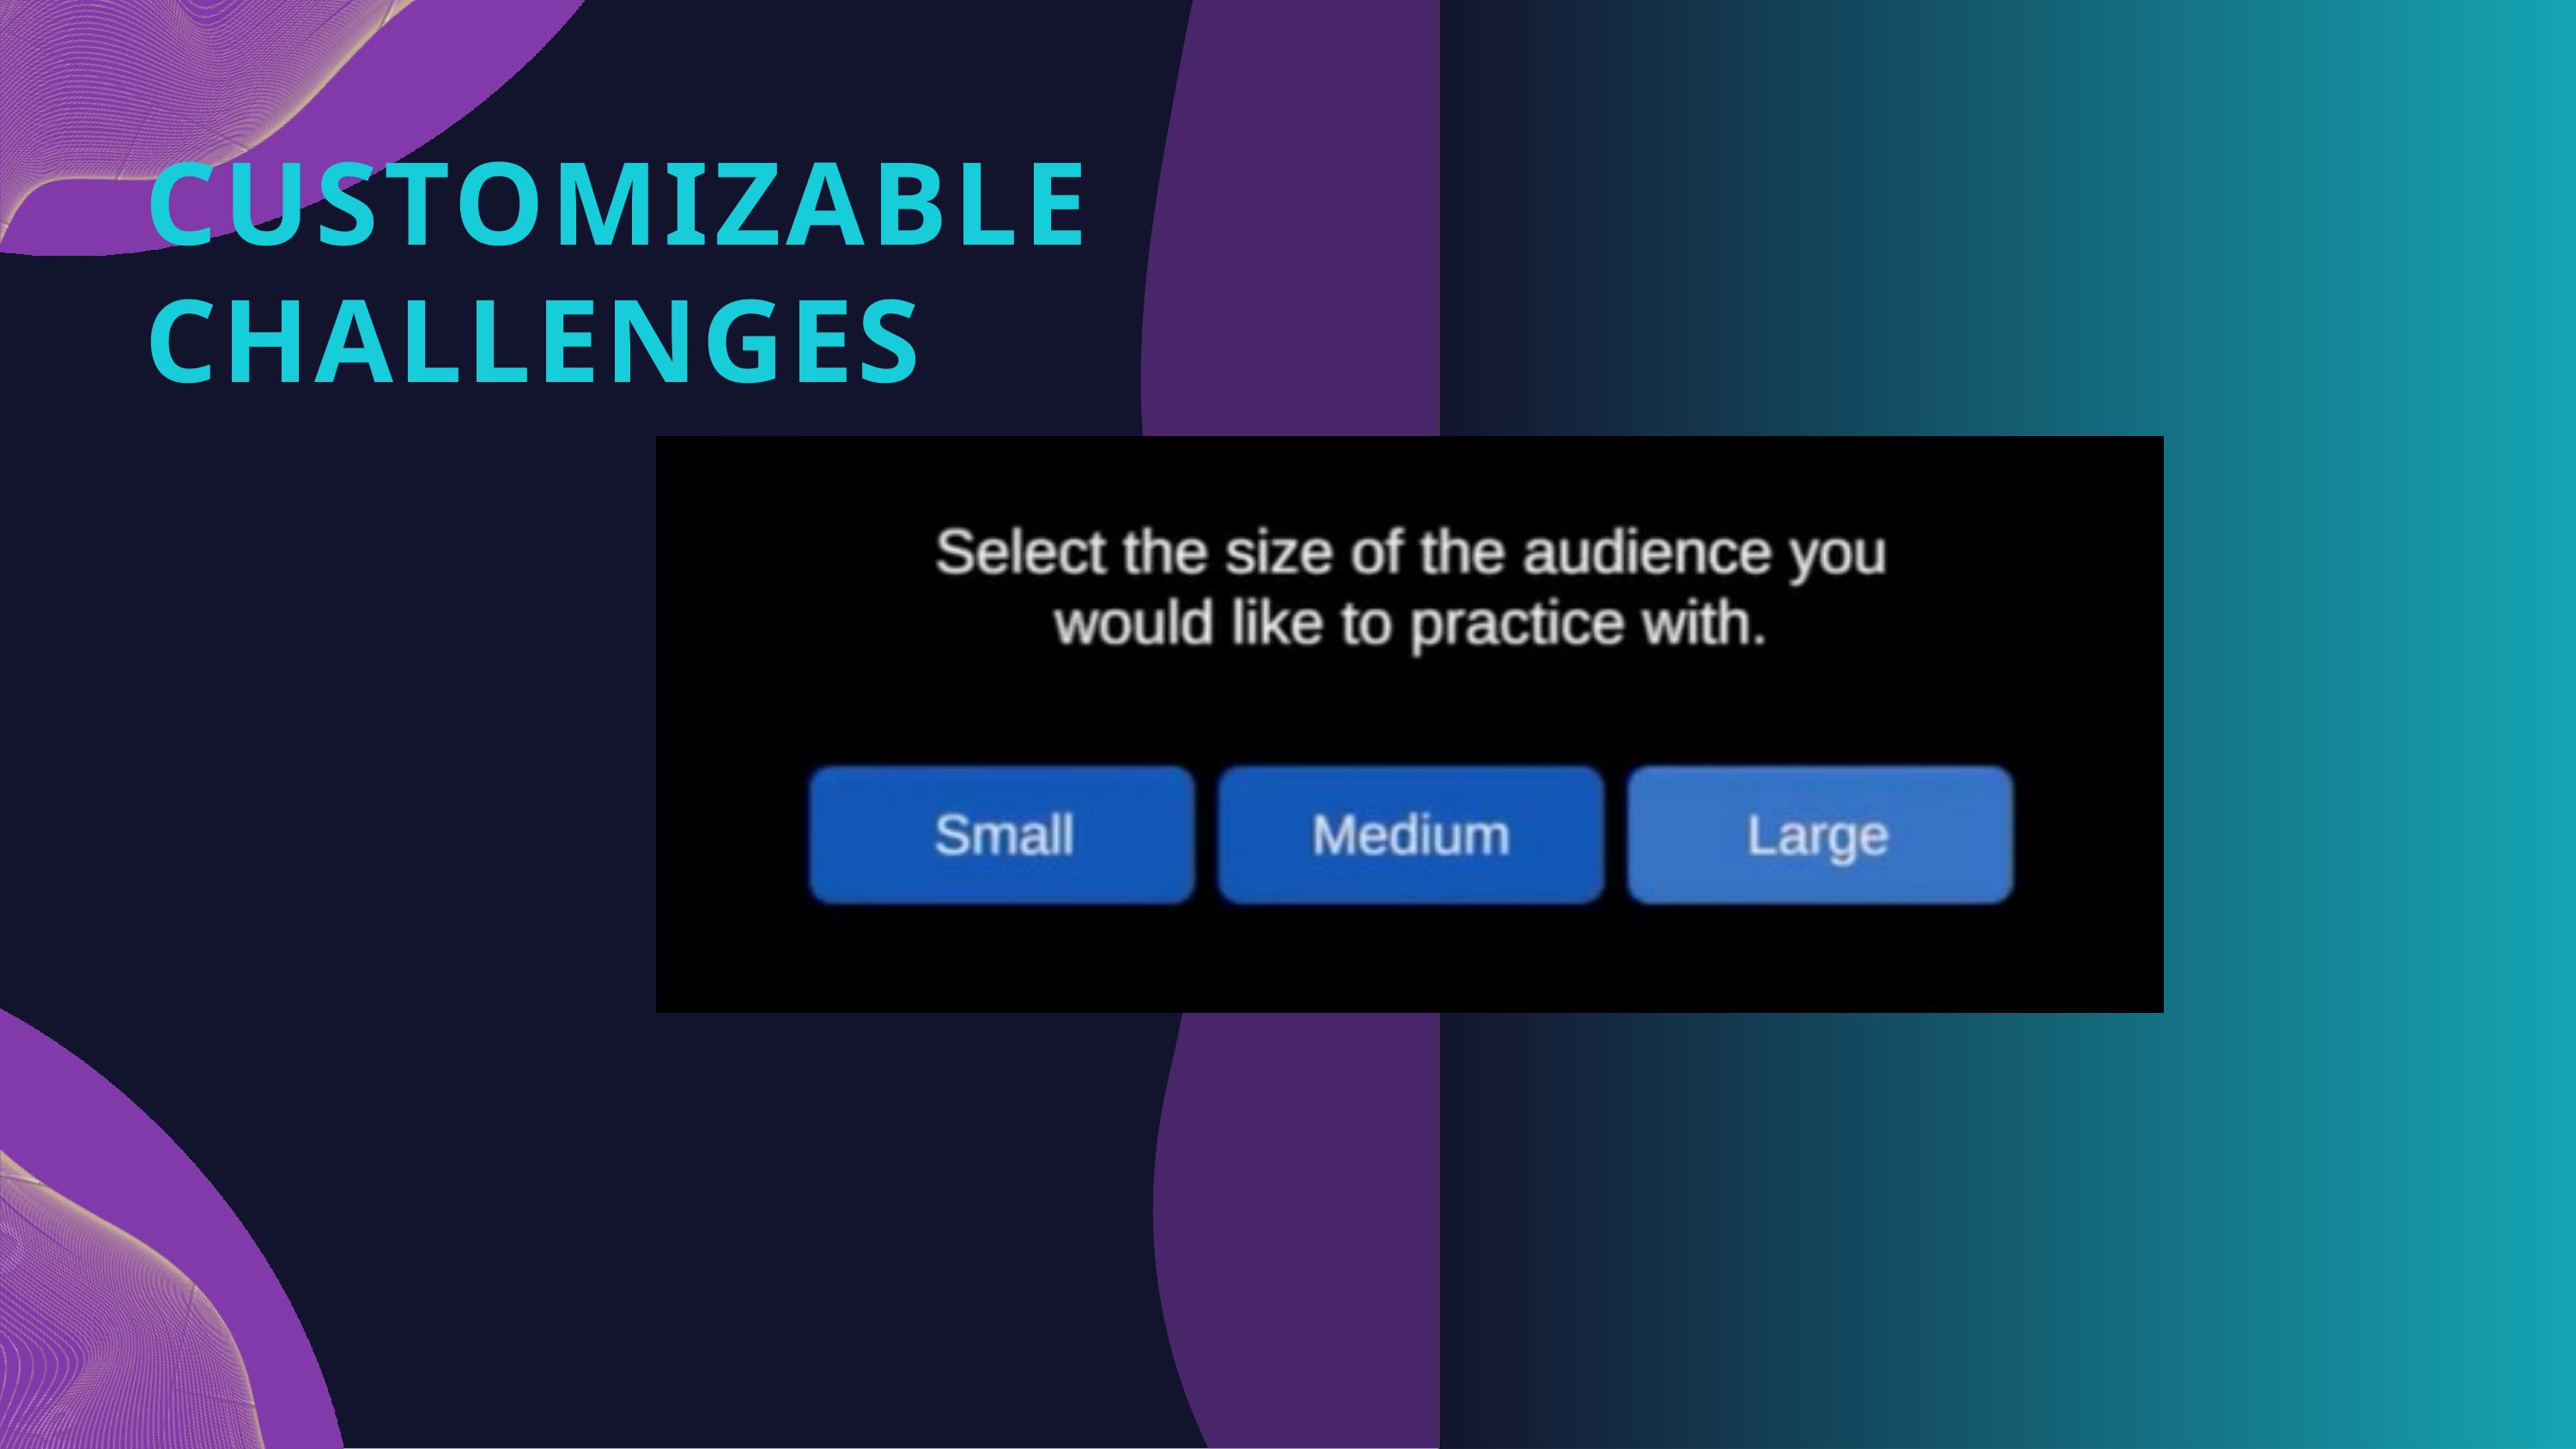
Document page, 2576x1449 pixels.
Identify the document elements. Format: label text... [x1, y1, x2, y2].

title CUSTOMIZABLE CHALLENGES [143, 128, 1136, 405]
picture [656, 436, 2164, 1013]
picture [0, 0, 585, 257]
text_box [1140, 0, 2576, 1449]
picture [0, 1008, 343, 1449]
